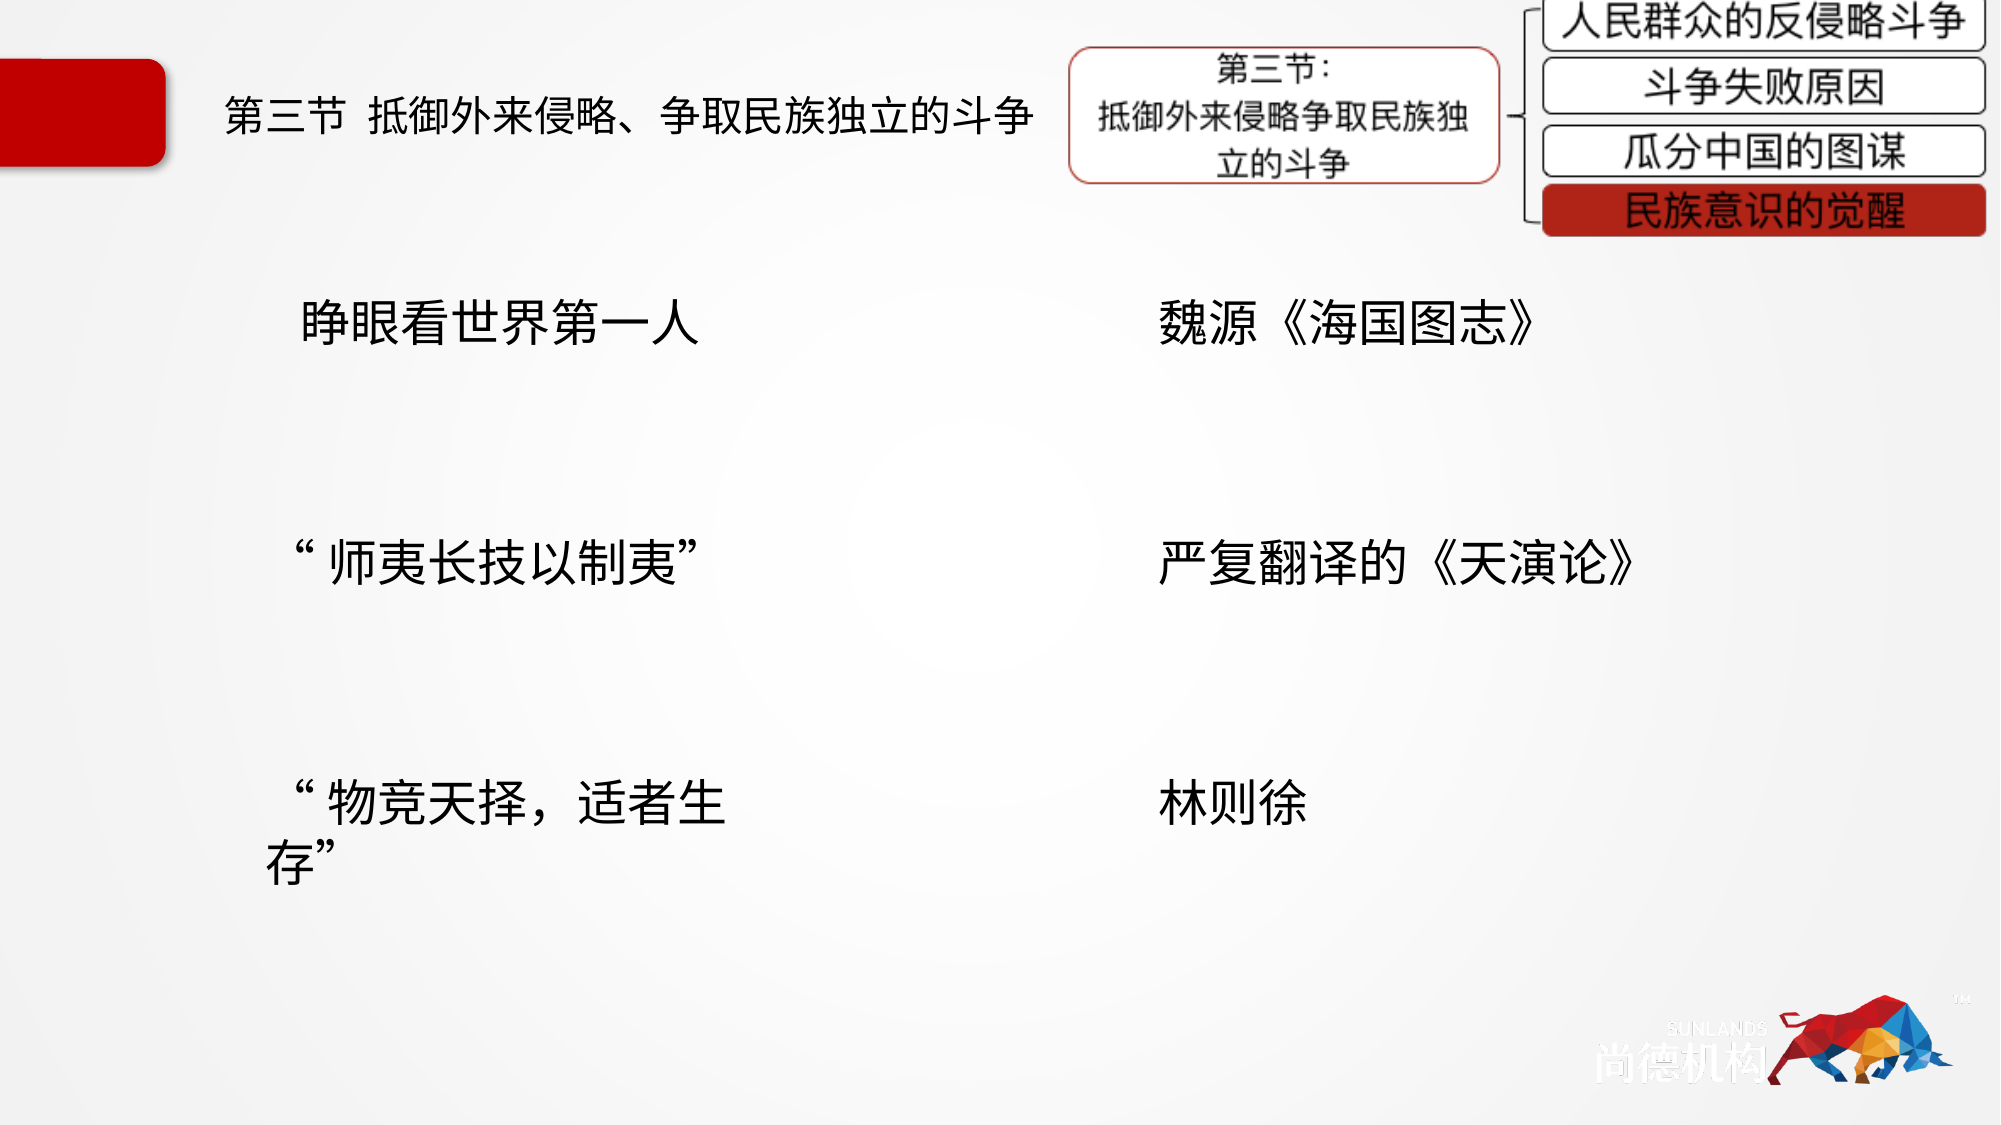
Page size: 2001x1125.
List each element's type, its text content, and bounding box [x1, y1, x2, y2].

title 第三节 抵御外来侵略、争取民族独立的斗争 [208, 73, 1067, 163]
text_box 魏源《海国图志》 严复翻译的《天演论》 林则徐 [1143, 283, 1735, 899]
text_box 睁眼看世界第一人 “师夷长技以制夷” “物竞天择，适者生存” [251, 283, 838, 959]
picture [0, 0, 2001, 1125]
